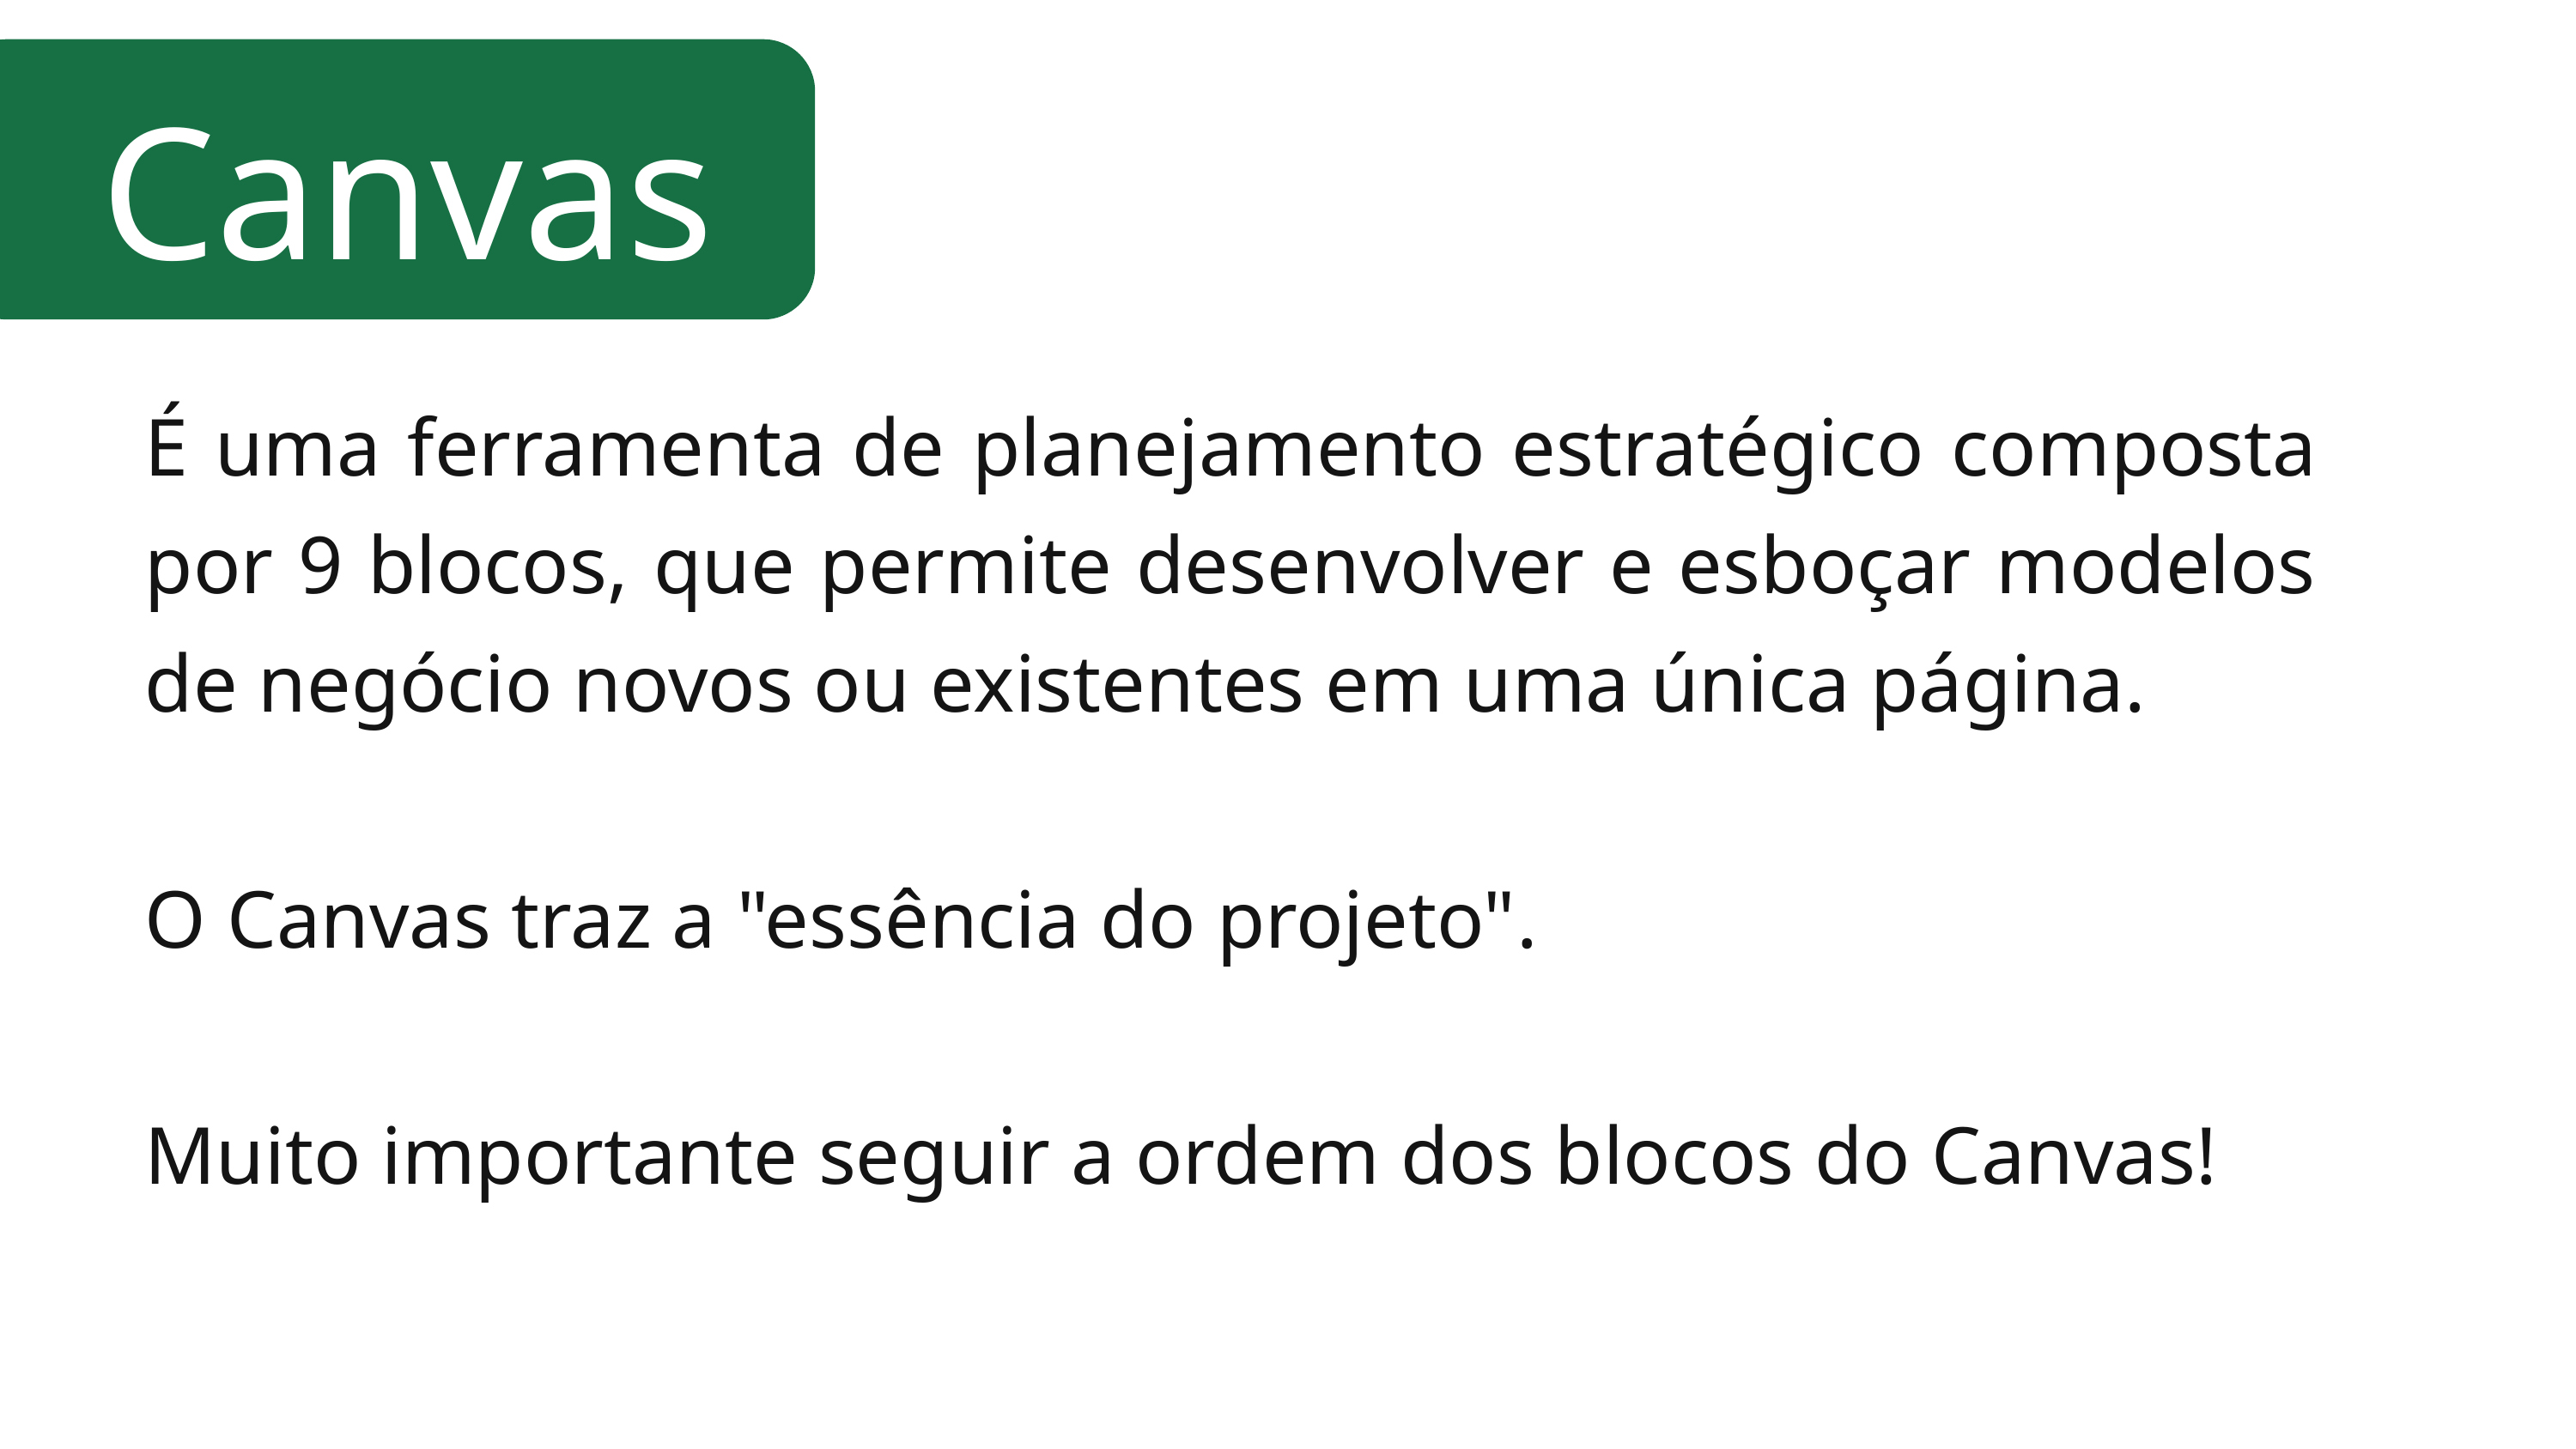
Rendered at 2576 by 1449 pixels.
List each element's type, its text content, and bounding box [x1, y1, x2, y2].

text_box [0, 39, 816, 320]
text_box É uma ferramenta de planejamento estratégico composta por 9 blocos, que permite desenvolver e esboçar modelos de negócio novos ou existentes em uma única página. O Canvas traz a "essência do projeto". Muito importante seguir a ordem dos blocos do Canvas! [144, 373, 2318, 1200]
